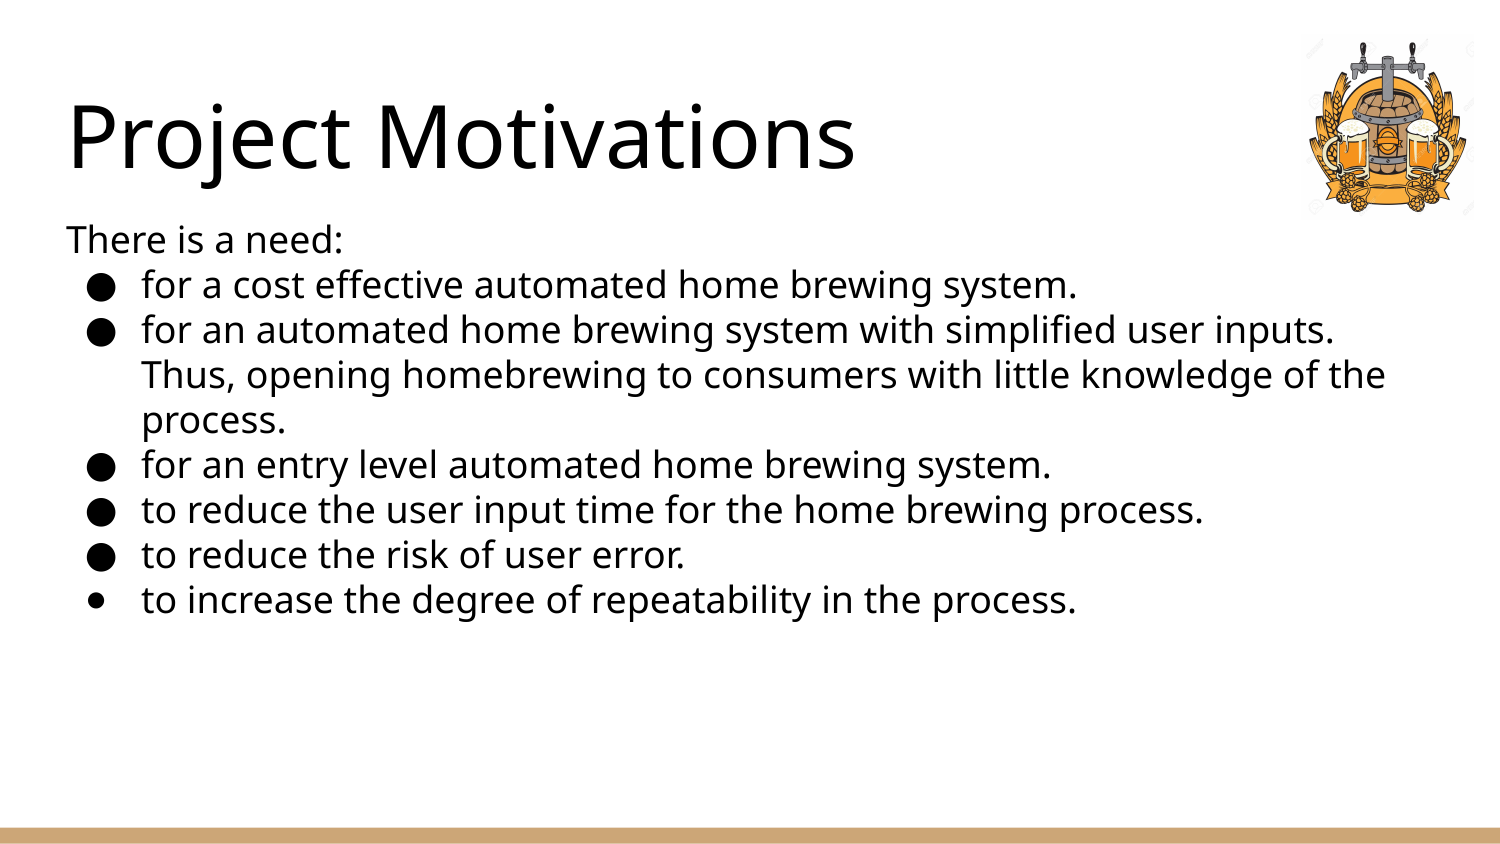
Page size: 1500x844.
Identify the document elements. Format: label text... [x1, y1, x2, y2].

list There is a need: for a cost effective automated home brewing system. for an automated home brewing system with simplified user inputs. Thus, opening homebrewing to consumers with little knowledge of the process. for an entry level automated home brewing system. to reduce the user input time for the home brewing process. to reduce the risk of user error. to increase the degree of repeatability in the process. [51, 200, 1449, 752]
picture [1300, 34, 1474, 220]
title Project Motivations [51, 64, 1295, 200]
